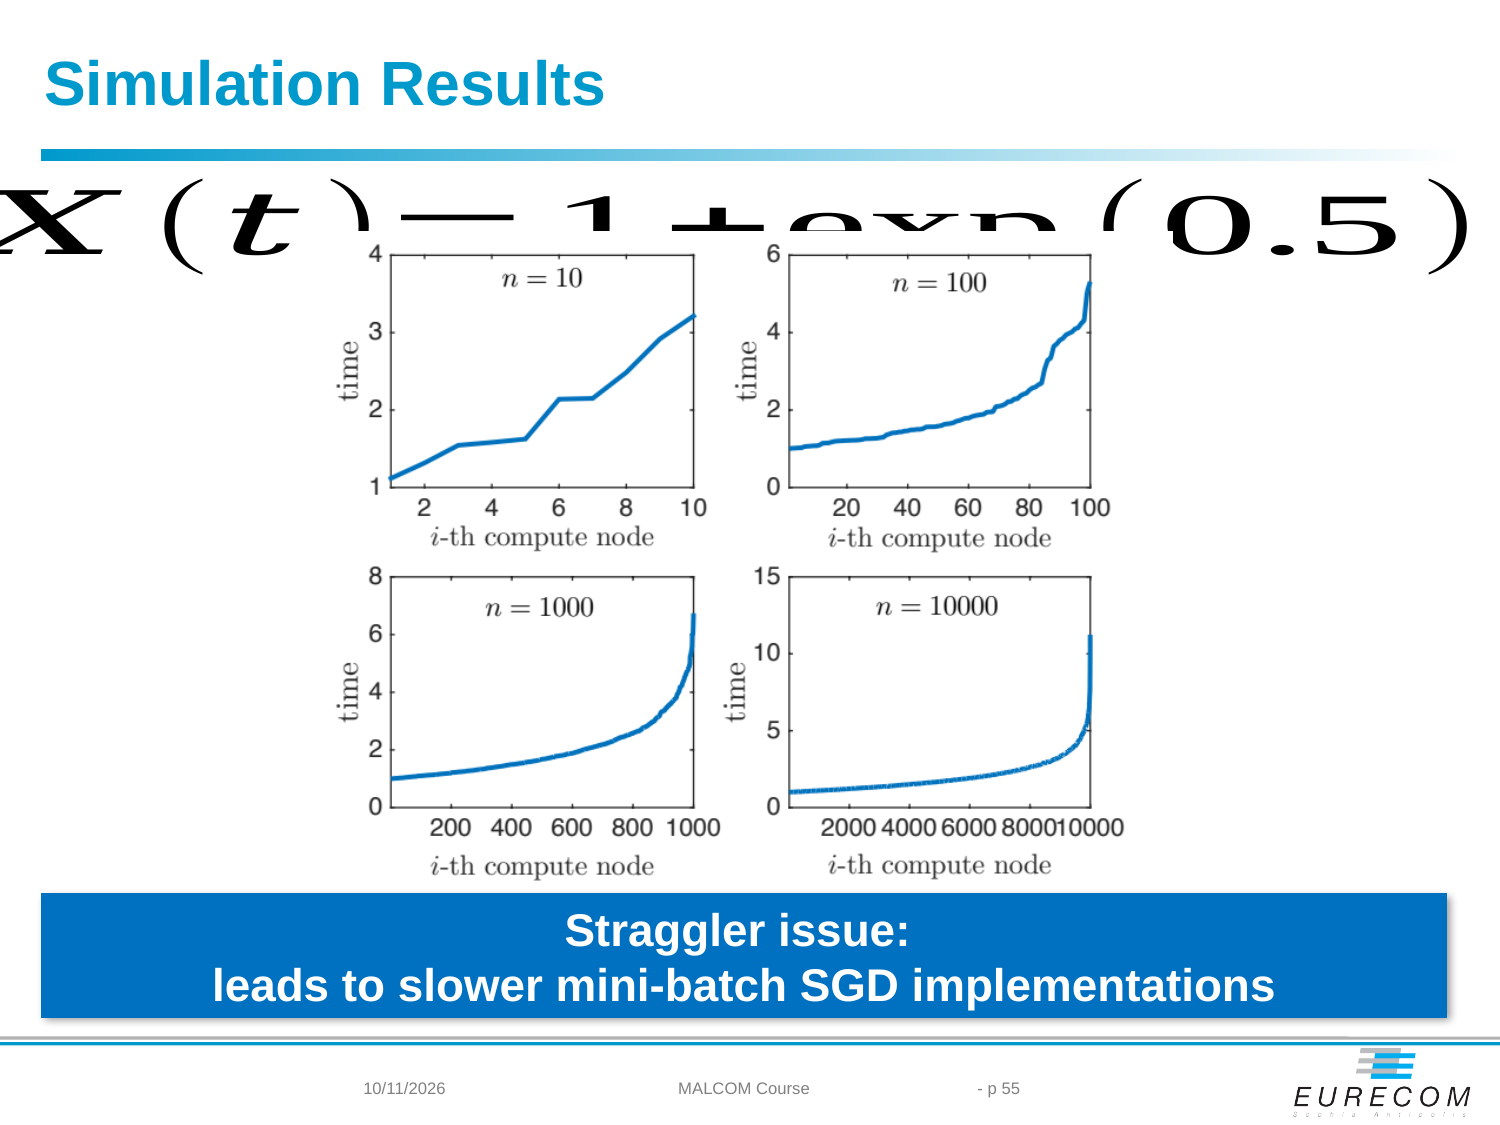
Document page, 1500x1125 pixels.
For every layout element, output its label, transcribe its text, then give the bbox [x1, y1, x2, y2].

picture [322, 231, 1174, 882]
slide_number - p 55 [962, 1070, 1081, 1103]
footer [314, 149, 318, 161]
picture [1293, 1048, 1477, 1118]
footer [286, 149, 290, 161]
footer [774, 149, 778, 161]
footer MALCOM Course [537, 1070, 951, 1103]
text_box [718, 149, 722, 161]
text_box [0, 184, 359, 645]
text_box Straggler issue: leads to slower mini-batch SGD implementations [41, 893, 1447, 1018]
text_box [1114, 184, 1498, 645]
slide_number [348, 1070, 526, 1103]
text_box [344, 184, 1128, 230]
text_box Simulation Results [29, 35, 1436, 142]
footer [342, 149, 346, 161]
